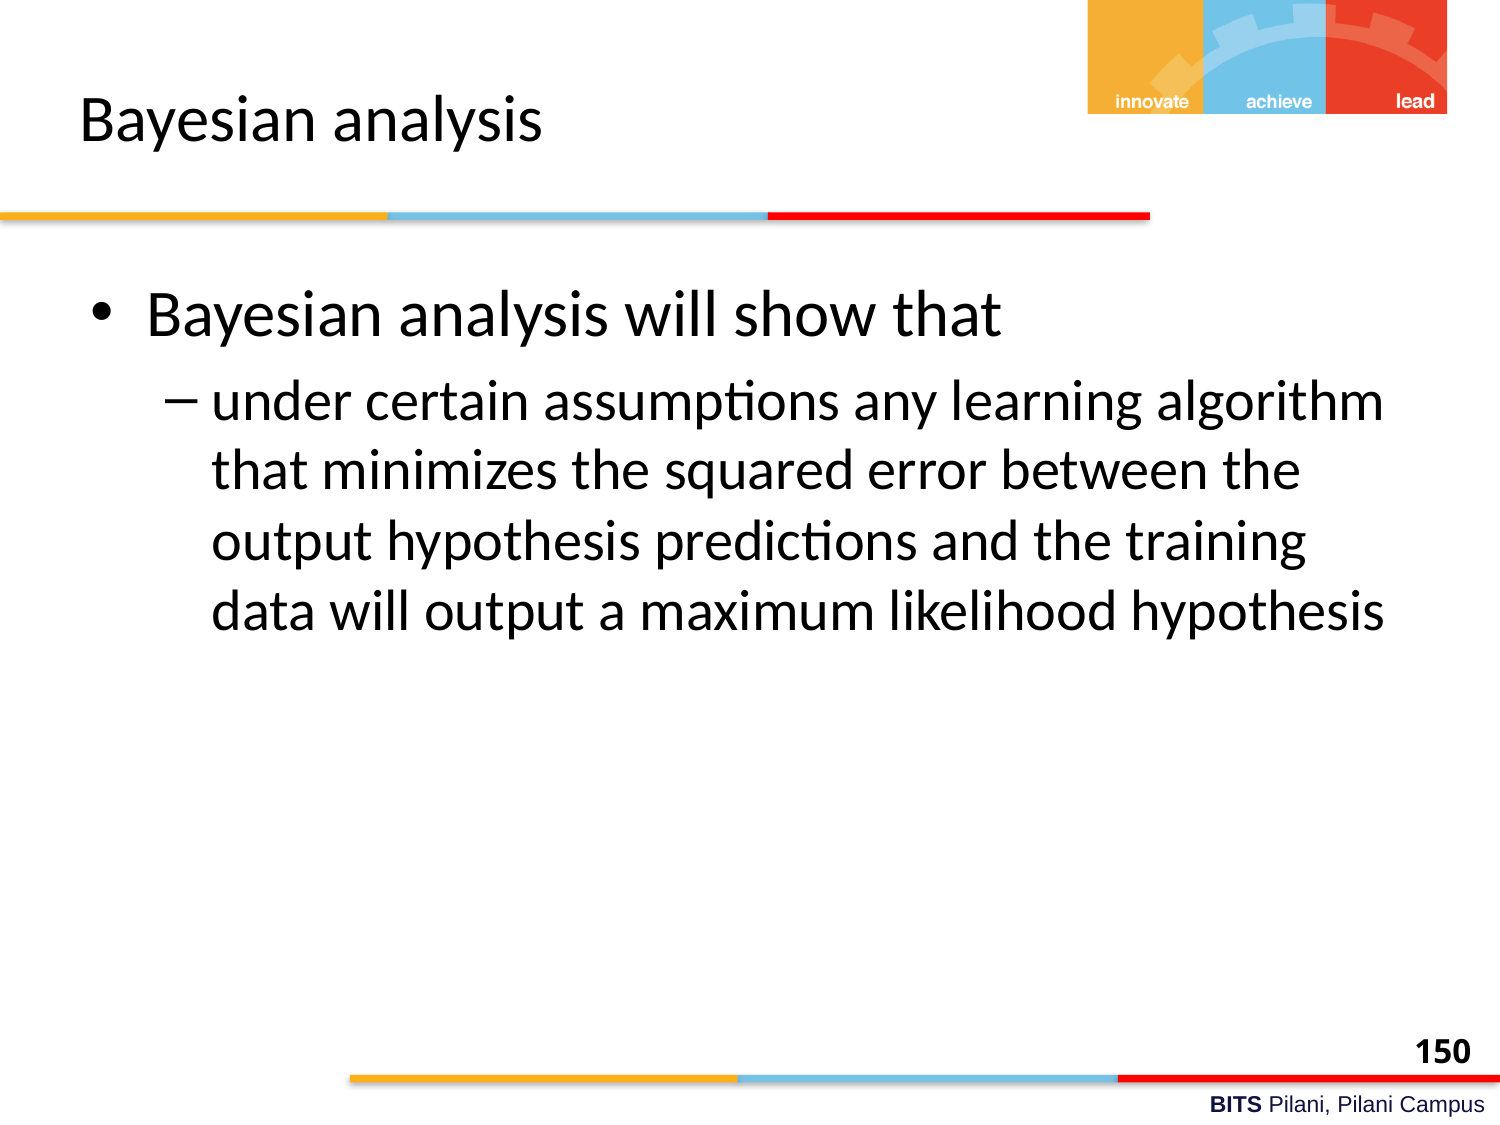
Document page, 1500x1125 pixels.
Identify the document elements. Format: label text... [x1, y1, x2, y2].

picture [1087, 0, 1448, 114]
slide_number 150 [1399, 1023, 1500, 1072]
list Bayesian analysis will show that under certain assumptions any learning algorithm that minimizes the squared error between the output hypothesis predictions and the training data will output a maximum likelihood hypothesis [75, 262, 1425, 1005]
title Bayesian analysis [64, 45, 1069, 185]
